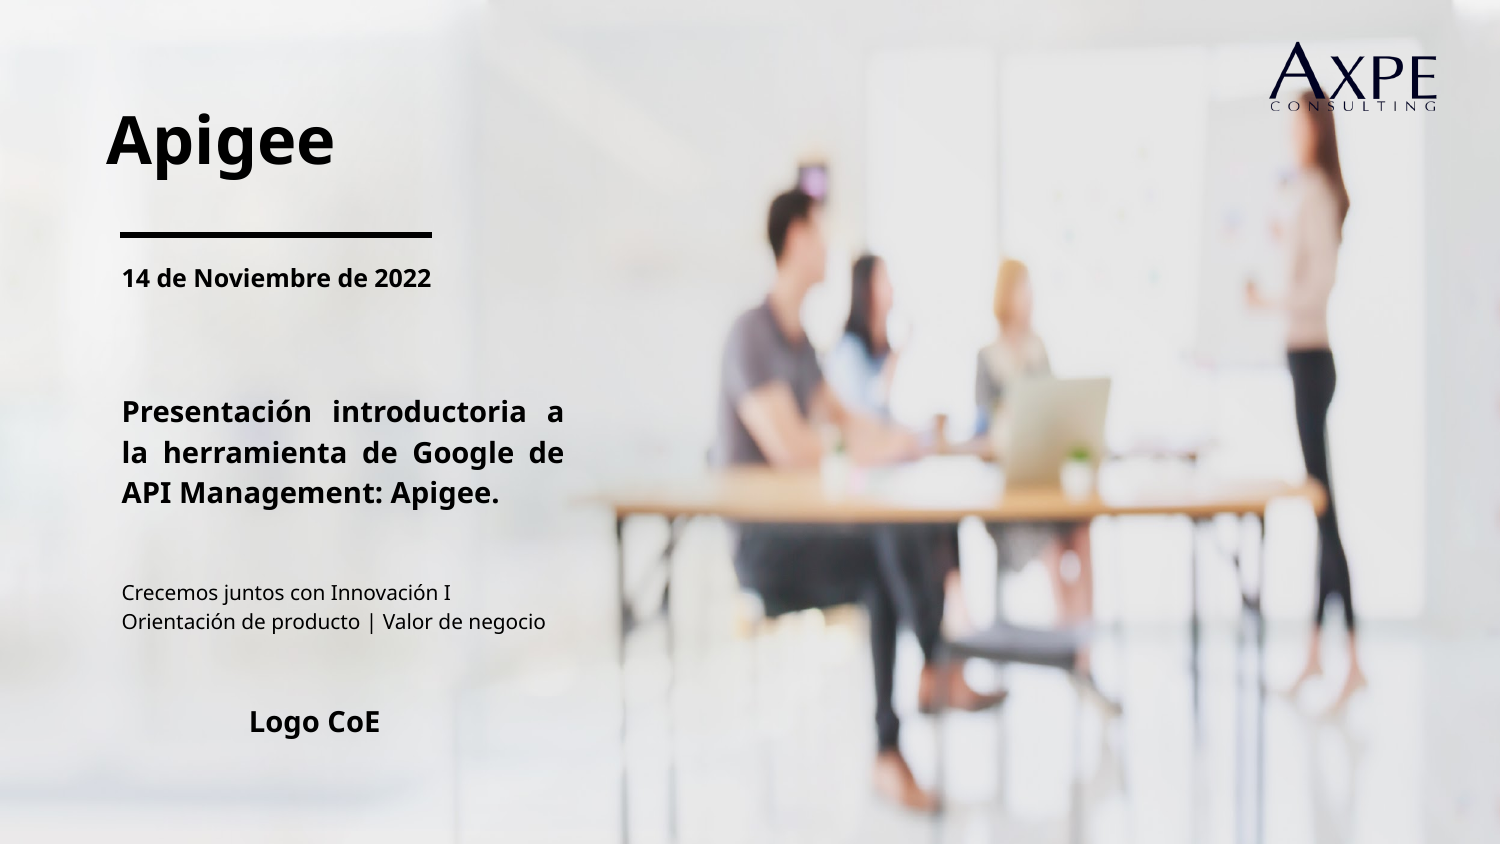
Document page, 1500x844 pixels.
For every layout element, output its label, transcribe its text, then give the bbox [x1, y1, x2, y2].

subtitle 14 de Noviembre de 2022 [106, 234, 695, 321]
text_box Presentación introductoria a la herramienta de Google de API Management: Apigee. [106, 373, 580, 524]
text_box Crecemos juntos con Innovación I Orientación de producto | Valor de negocio [106, 560, 695, 649]
picture [0, 0, 1500, 844]
title Apigee [91, 52, 1233, 224]
text_box Logo CoE [234, 695, 602, 746]
